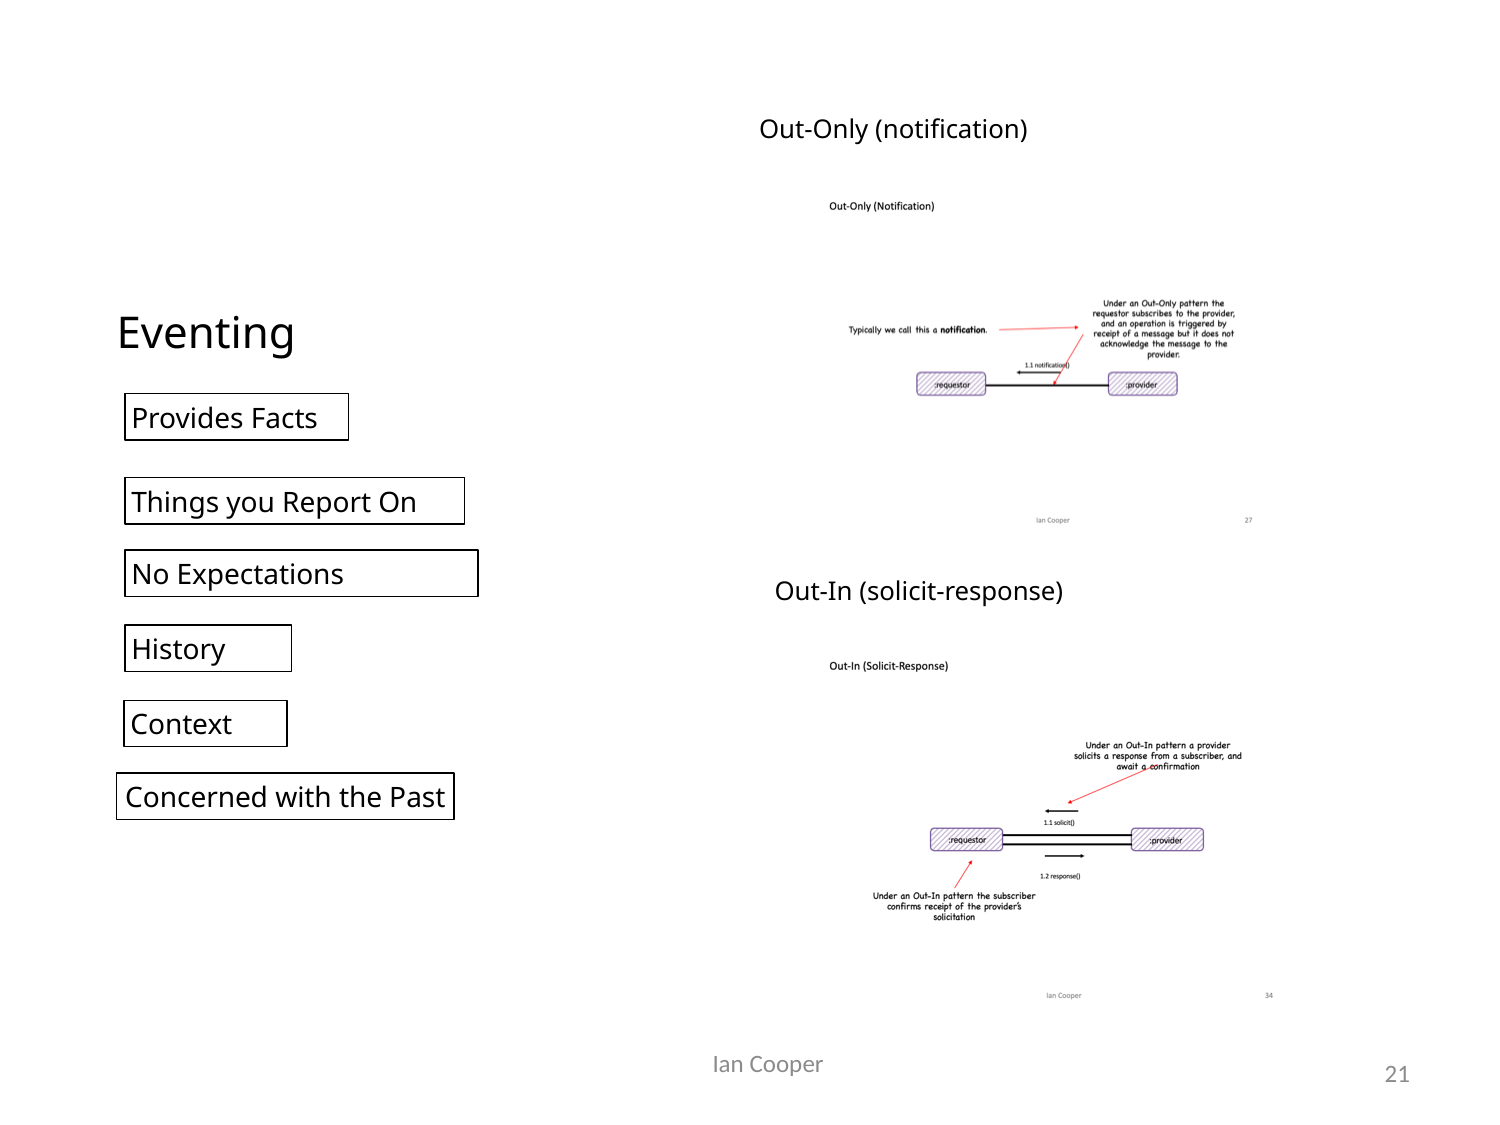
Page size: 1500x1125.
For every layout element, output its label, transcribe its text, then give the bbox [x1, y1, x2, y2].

text_box Provides Facts [125, 393, 349, 440]
slide_number 21 [1074, 1042, 1425, 1103]
text_box Things you Report On [124, 477, 465, 524]
footer Ian Cooper [530, 1032, 1006, 1093]
text_box Concerned with the Past [116, 772, 455, 820]
text_box History [124, 625, 292, 672]
text_box Out-Only (notification) [752, 106, 1075, 151]
text_box Out-In (solicit-response) [768, 568, 1091, 612]
picture [826, 655, 1302, 1013]
text_box Eventing [116, 304, 341, 341]
text_box Context [124, 700, 287, 747]
picture [826, 195, 1280, 536]
text_box No Expectations [125, 550, 478, 597]
